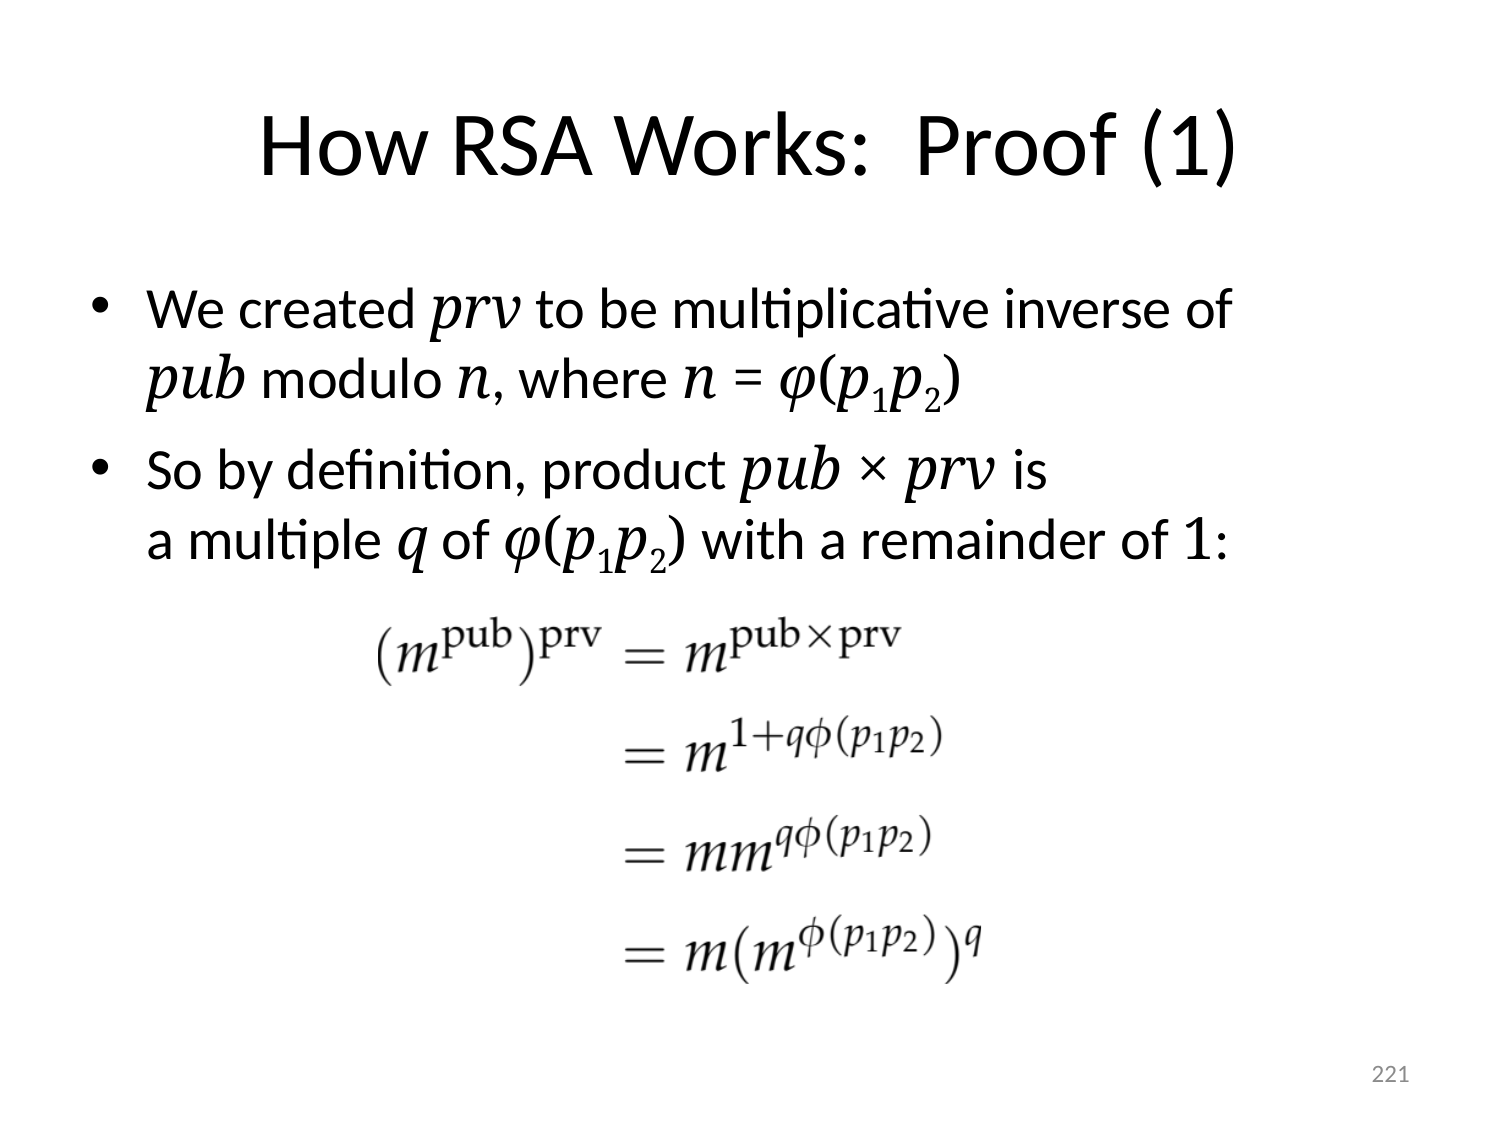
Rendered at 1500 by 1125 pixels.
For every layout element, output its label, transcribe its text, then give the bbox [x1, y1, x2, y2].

list We created prv to be multiplicative inverse of pub modulo n, where n = φ(p1p2) So by definition, product pub × prv is a multiple q of φ(p1p2) with a remainder of 1: [75, 262, 1425, 1005]
picture [377, 616, 982, 985]
slide_number 221 [1074, 1042, 1425, 1103]
title How RSA Works: Proof (1) [75, 45, 1425, 233]
